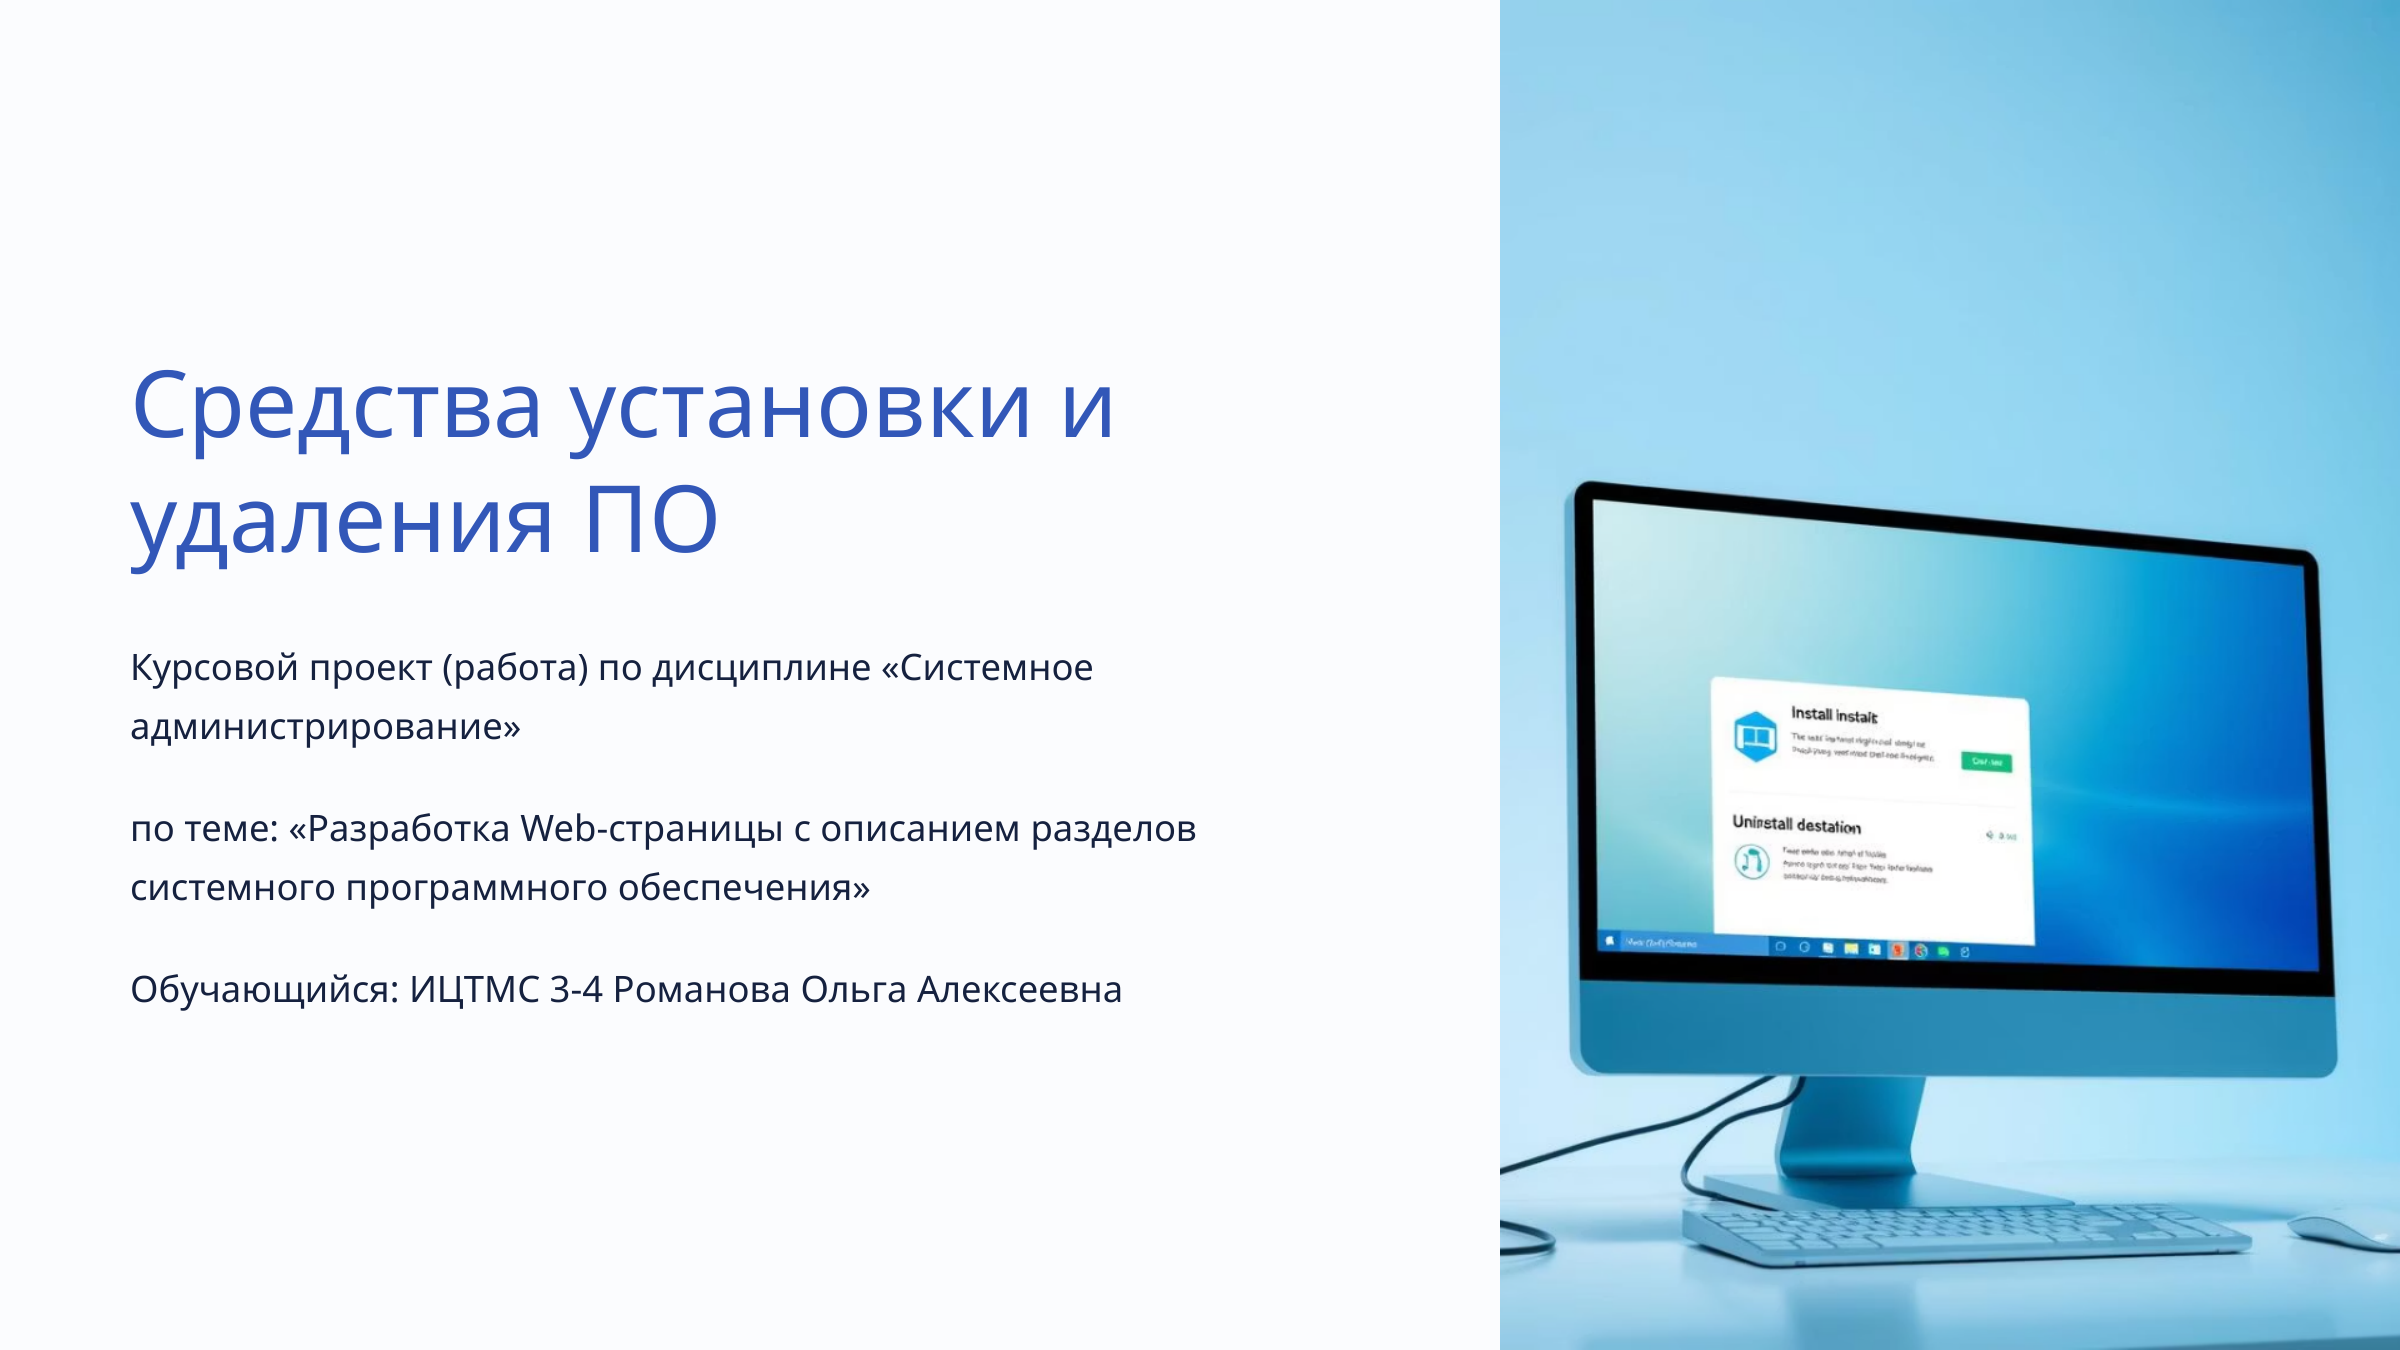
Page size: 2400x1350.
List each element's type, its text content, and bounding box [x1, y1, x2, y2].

picture [1499, 0, 2400, 1350]
text_box по теме: «Разработка Web-страницы с описанием разделов системного программного обеспечения» [130, 789, 1370, 909]
text_box Курсовой проект (работа) по дисциплине «Системное администрирование» [130, 628, 1370, 748]
text_box Обучающийся: ИЦТМС 3-4 Романова Ольга Алексеевна [130, 950, 1370, 1010]
text_box Средства установки и удаления ПО [130, 340, 1370, 573]
